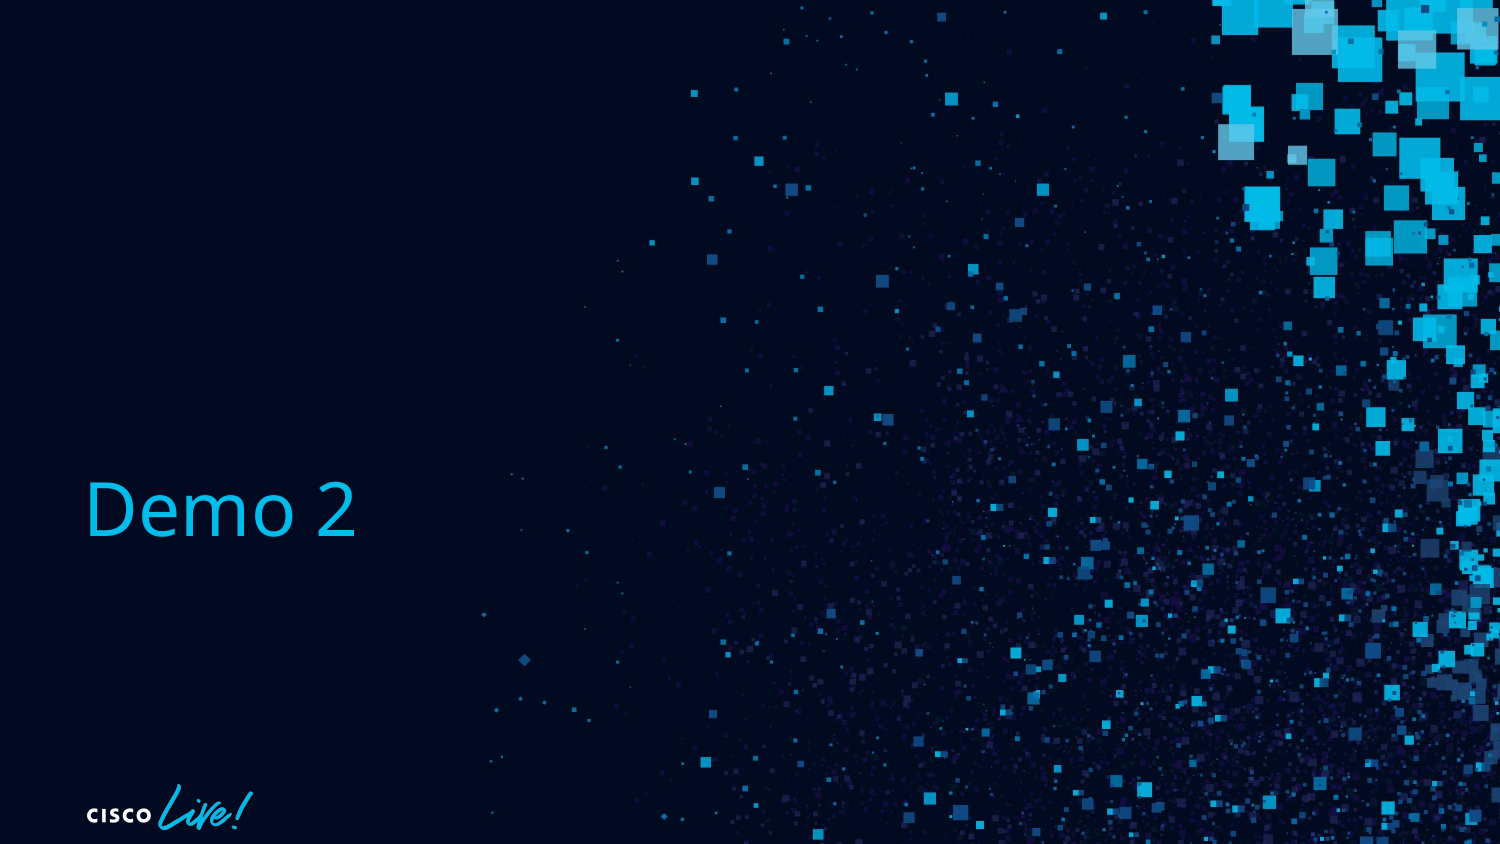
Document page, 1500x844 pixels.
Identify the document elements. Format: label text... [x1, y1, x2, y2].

title Demo 2 [68, 355, 884, 675]
picture [0, 0, 1500, 844]
picture [1420, 5, 1429, 13]
